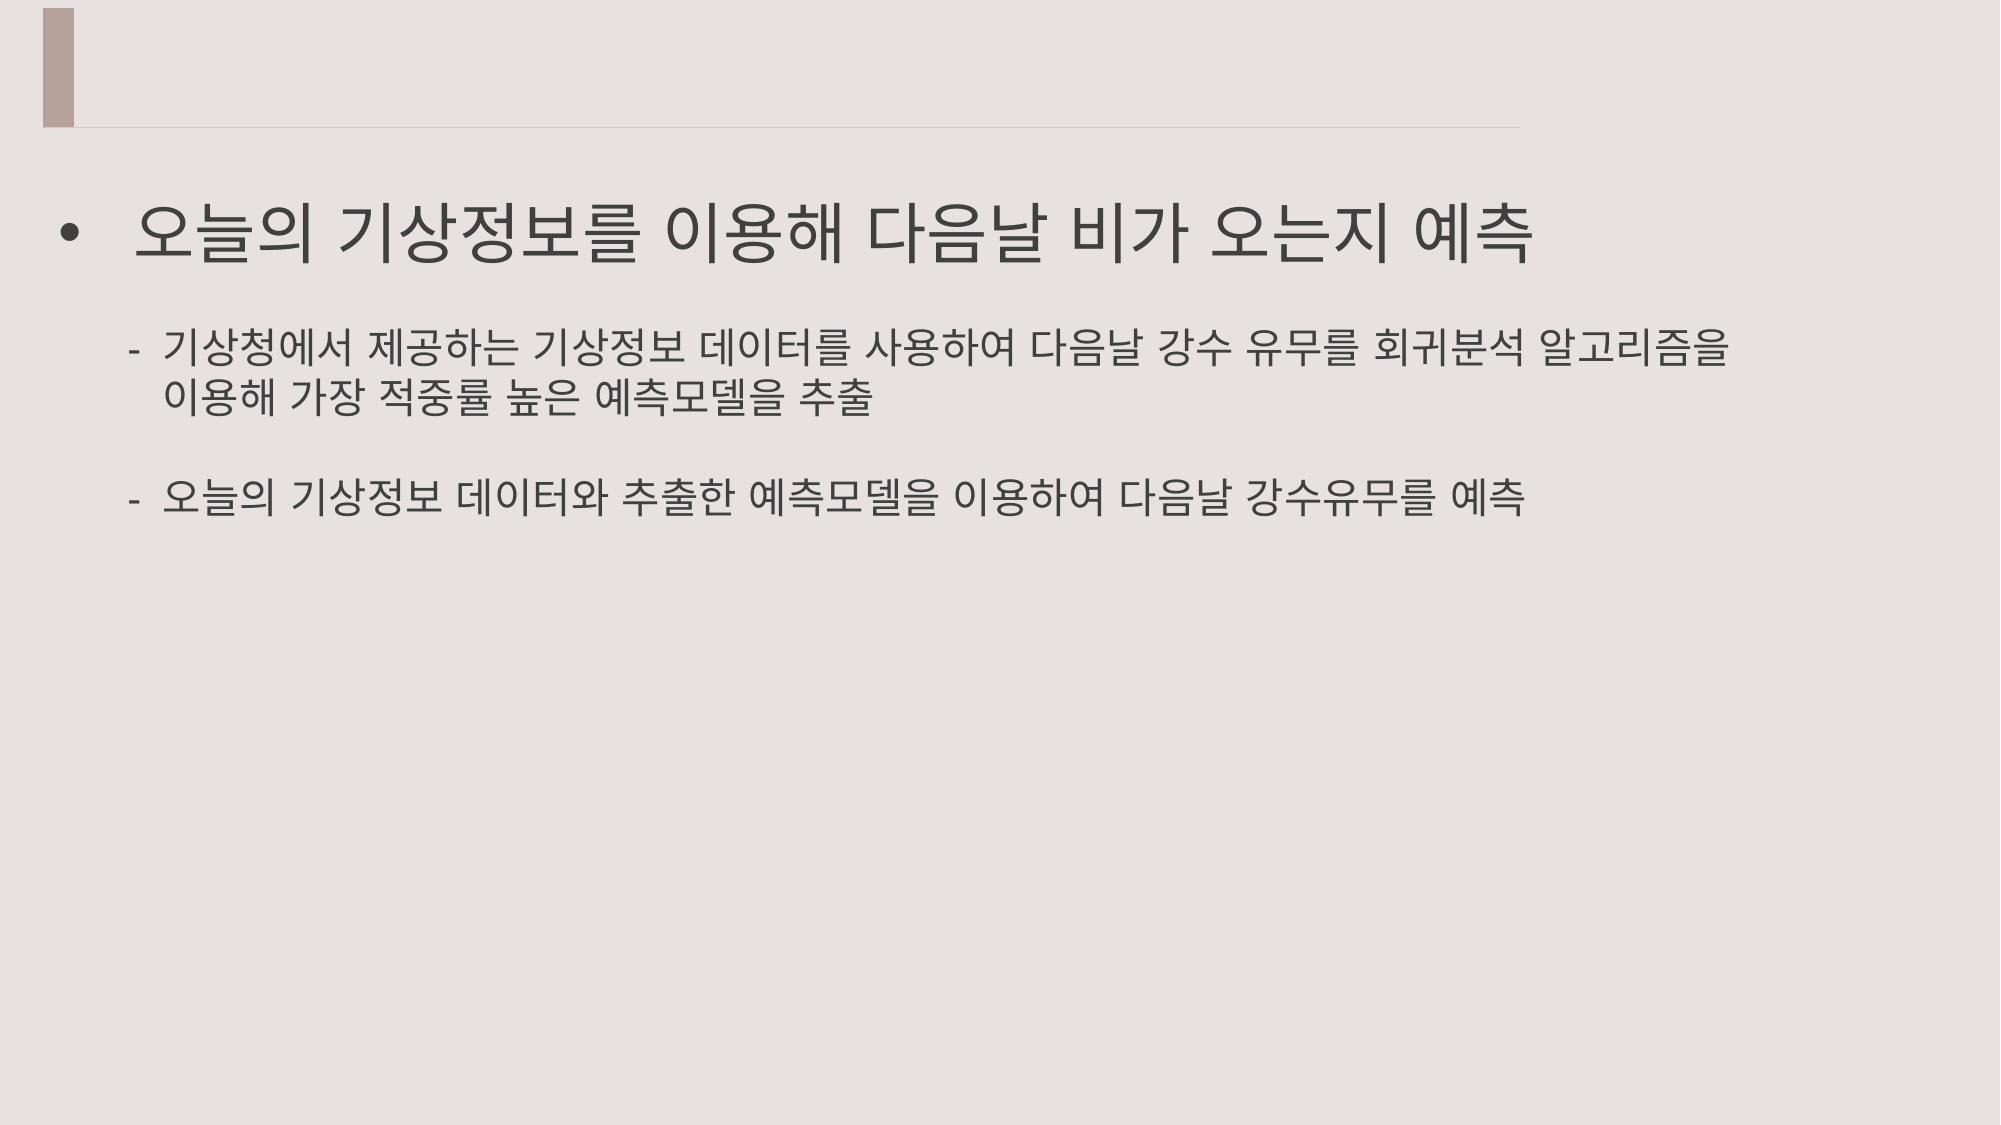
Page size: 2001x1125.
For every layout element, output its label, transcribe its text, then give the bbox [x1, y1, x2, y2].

text_box 오늘의 기상정보를 이용해 다음날 비가 오는지 예측 - 기상청에서 제공하는 기상정보 데이터를 사용하여 다음날 강수 유무를 회귀분석 알고리즘을 이용해 가장 적중률 높은 예측모델을 추출 - 오늘의 기상정보 데이터와 추출한 예측모델을 이용하여 다음날 강수유무를 예측 [43, 184, 1971, 530]
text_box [43, 9, 1520, 128]
